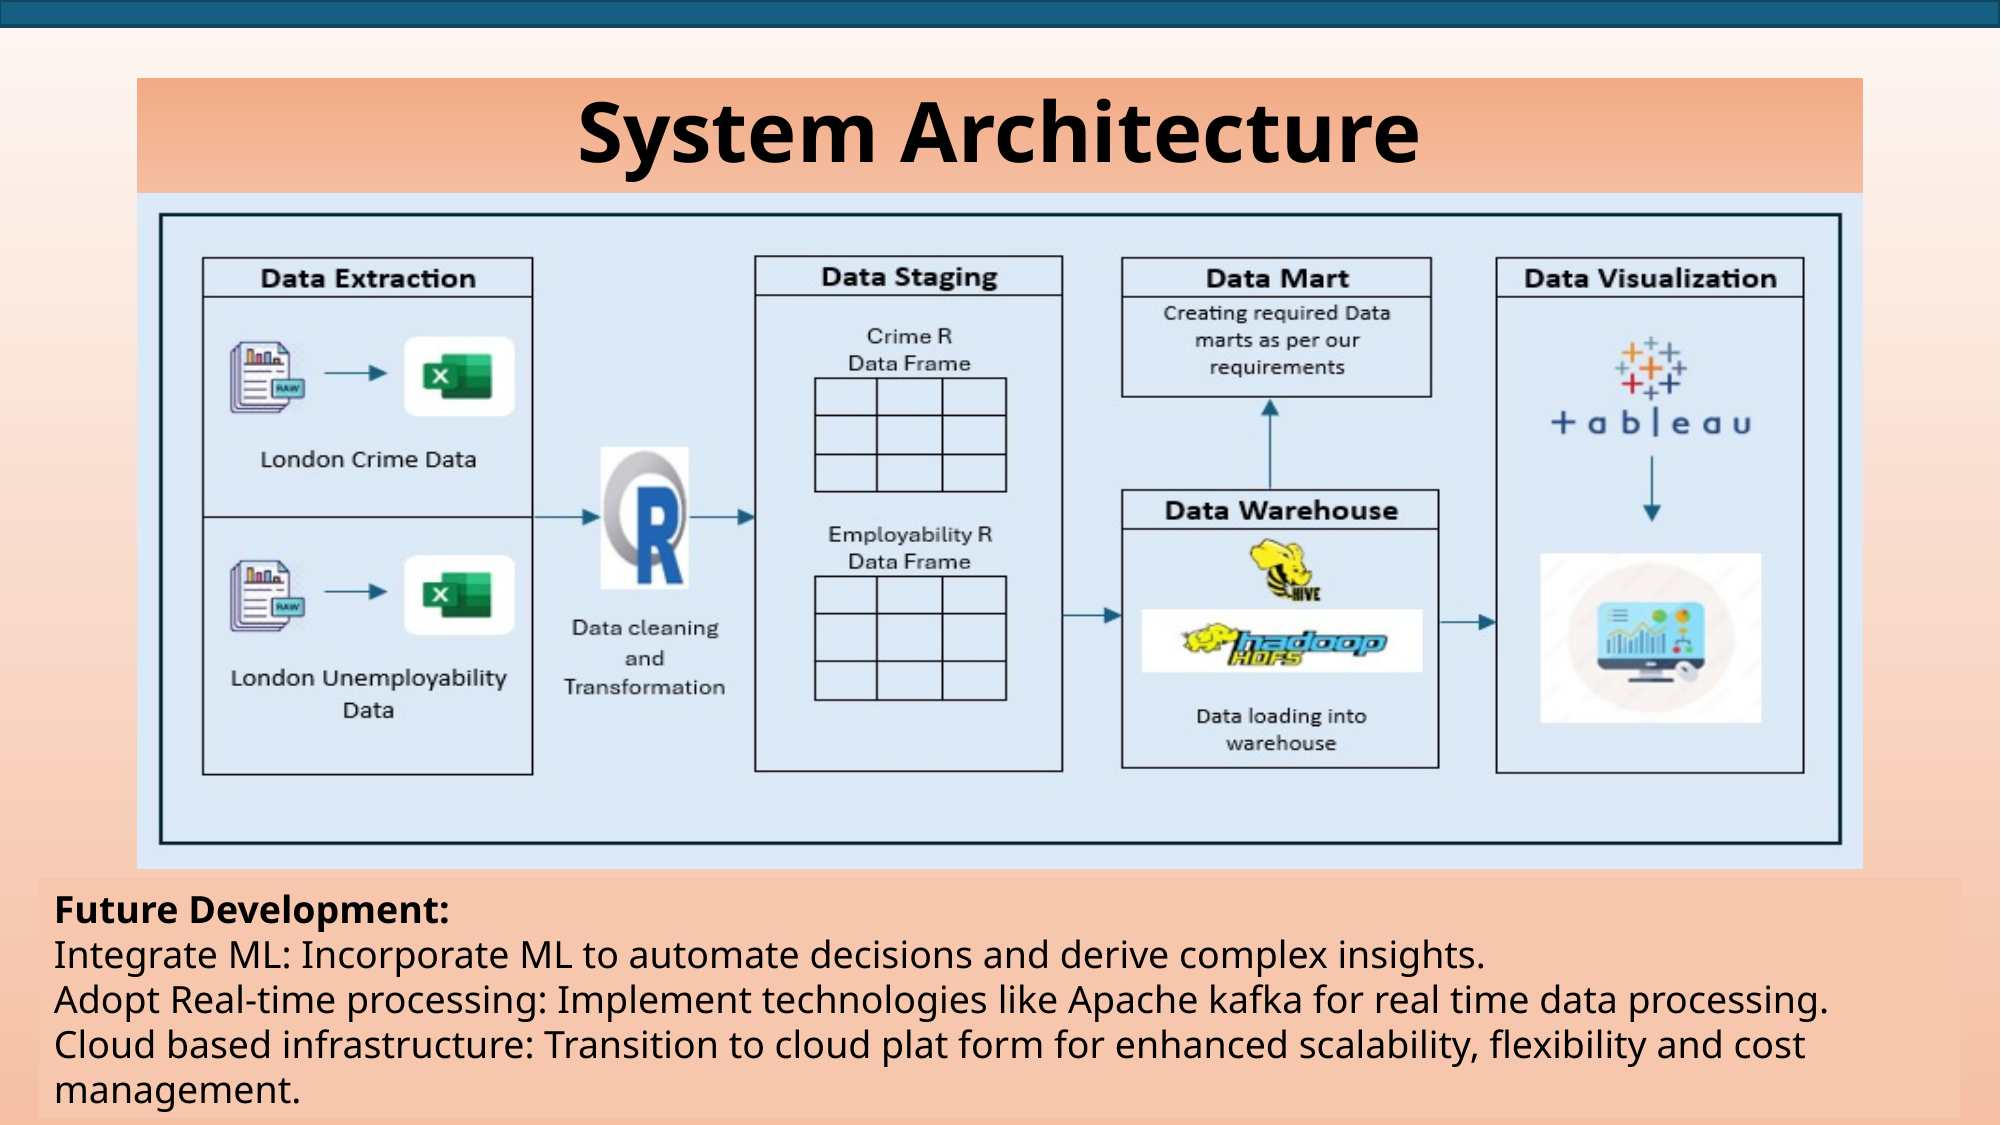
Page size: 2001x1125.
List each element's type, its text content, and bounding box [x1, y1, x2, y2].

text_box Future Development: Integrate ML: Incorporate ML to automate decisions and derive complex insights. Adopt Real-time processing: Implement technologies like Apache kafka for real time data processing. Cloud based infrastructure: Transition to cloud plat form for enhanced scalability, flexibility and cost management. [38, 877, 1962, 1121]
title System Architecture [137, 78, 1863, 192]
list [136, 192, 1863, 869]
text_box [0, 0, 2000, 28]
